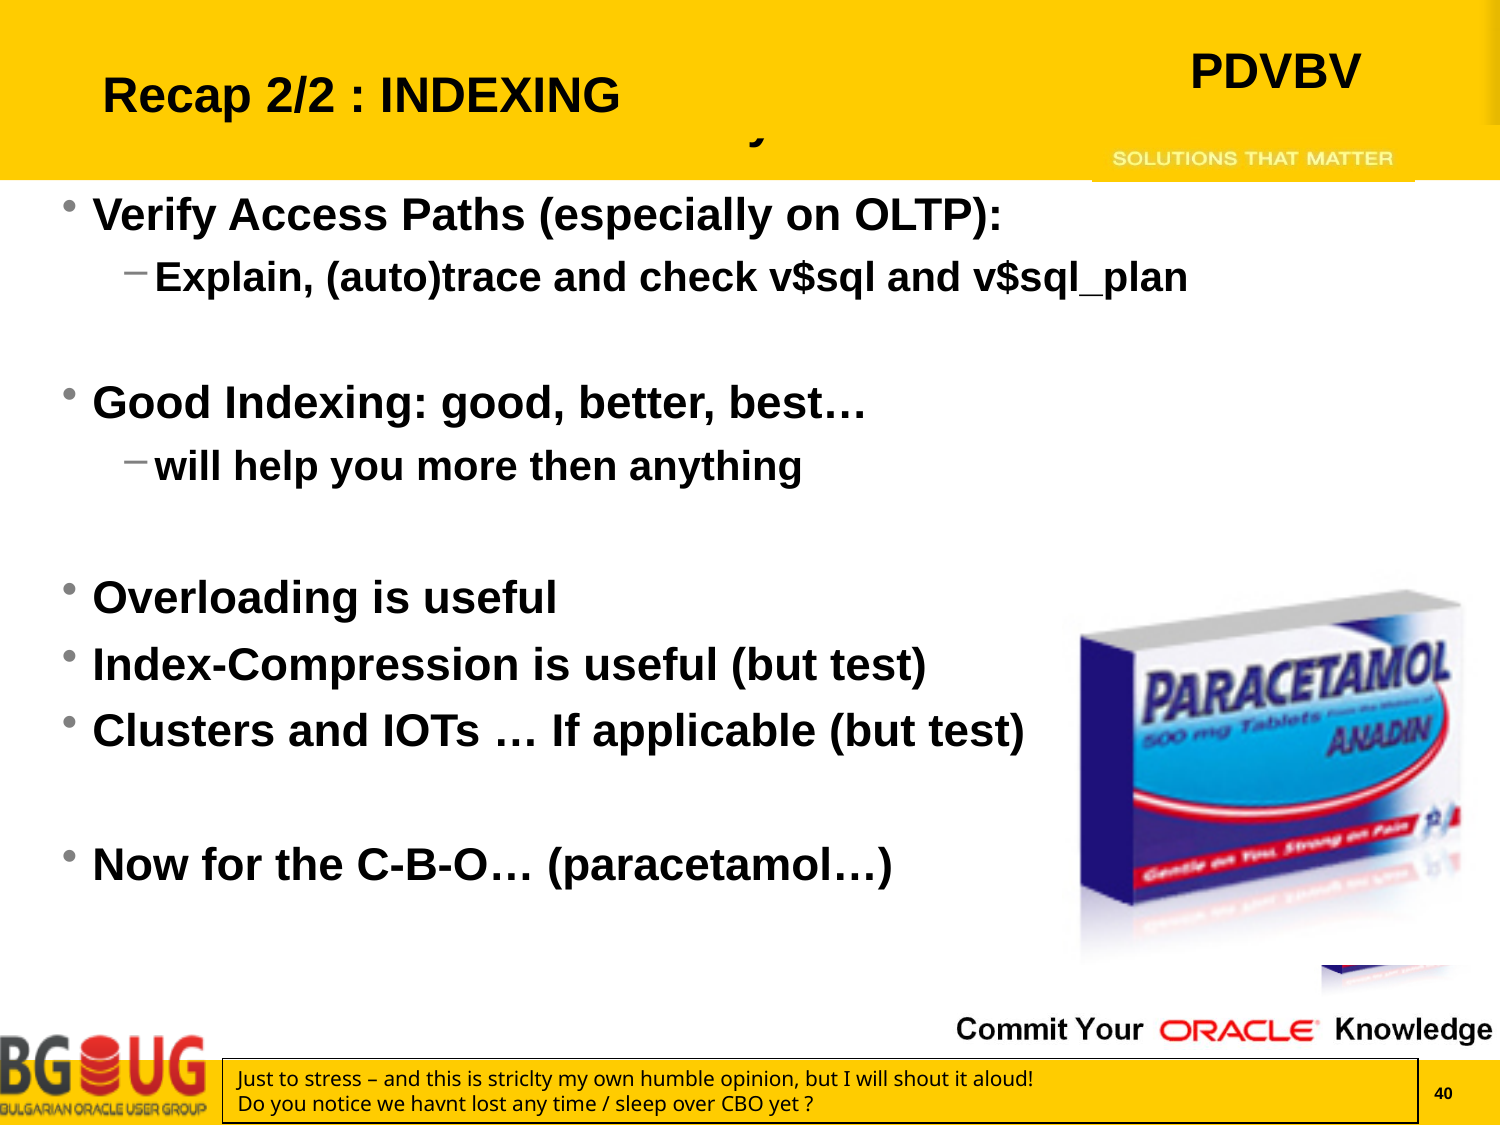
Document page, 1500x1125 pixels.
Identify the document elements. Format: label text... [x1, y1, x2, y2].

picture [1062, 549, 1478, 997]
title Recap 2/2 : INDEXING [86, 45, 1063, 139]
picture [952, 1011, 1500, 1050]
list Verify Access Paths (especially on OLTP): Explain, (auto)trace and check v$sql and v$sql_plan Good Indexing: good, better, best… will help you more then anything Overloading is useful Index-Compression is useful (but test) Clusters and IOTs … If applicable (but test) Now for the C-B-O… (paracetamol…) [46, 187, 1430, 997]
text_box Just to stress – and this is striclty my own humble opinion, but I will shout it aloud! Do you notice we havnt lost any time / sleep over CBO yet ? [222, 1058, 1418, 1123]
slide_number 40 [1418, 1074, 1468, 1100]
picture [0, 1034, 207, 1121]
picture [1160, 0, 1500, 125]
picture [1092, 137, 1415, 182]
